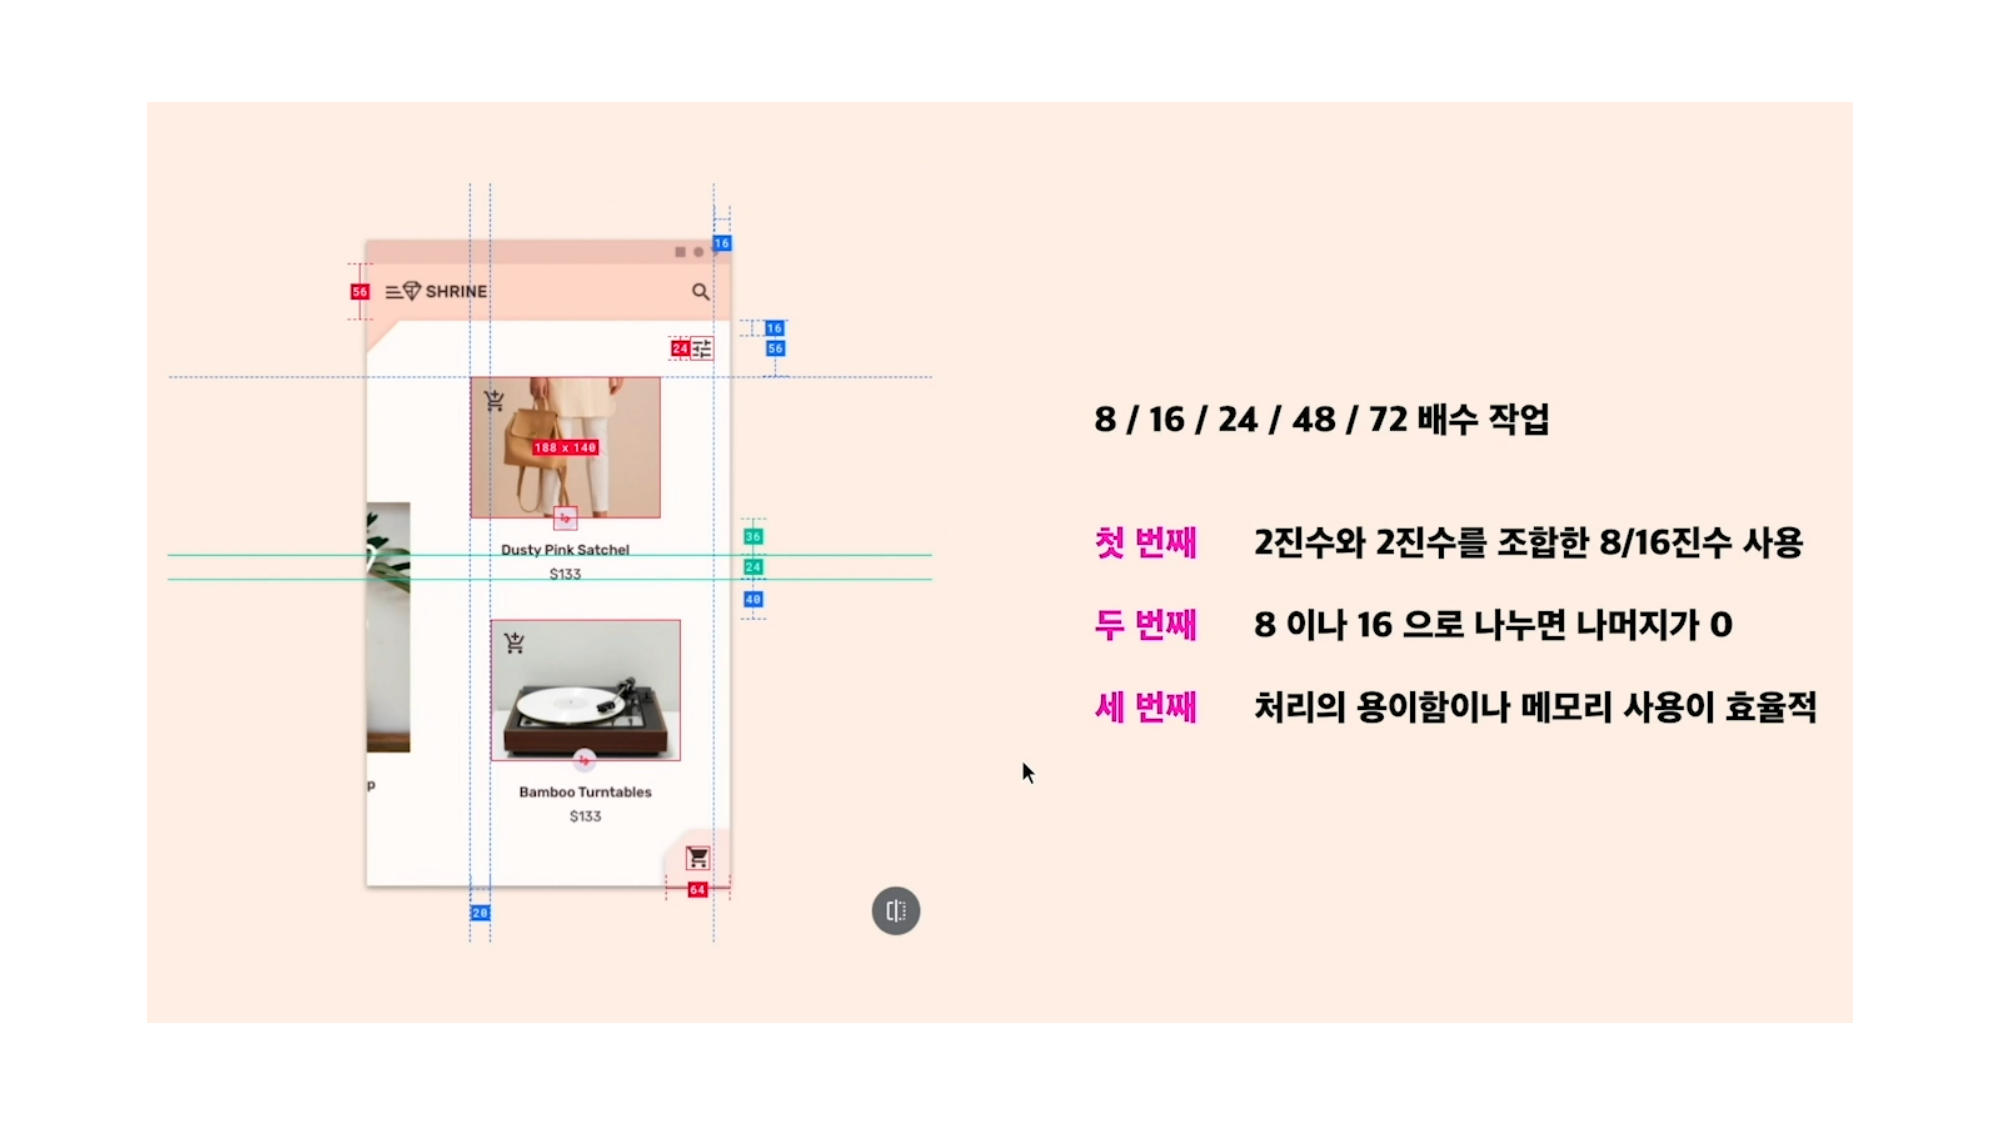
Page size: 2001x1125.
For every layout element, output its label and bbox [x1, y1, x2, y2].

picture [147, 102, 1853, 1023]
